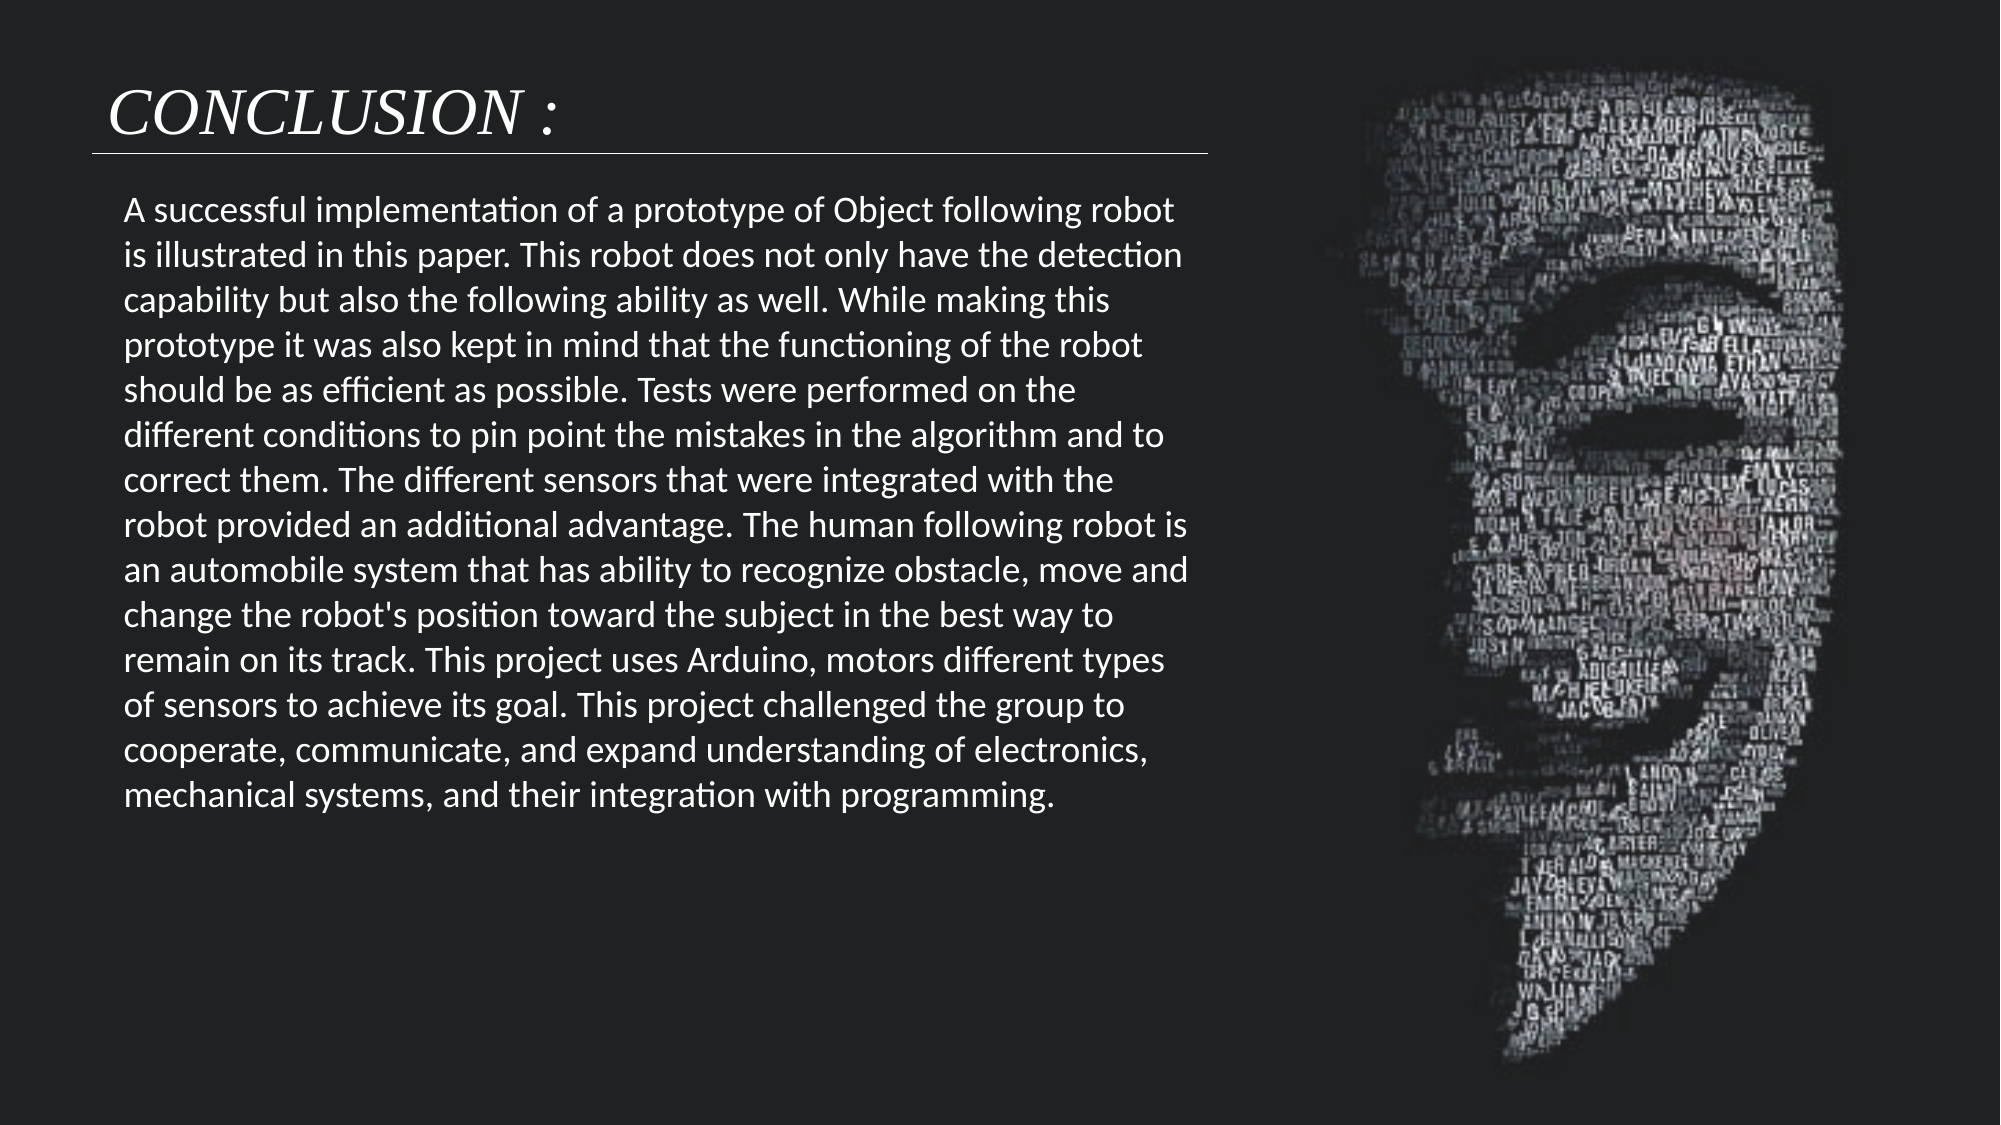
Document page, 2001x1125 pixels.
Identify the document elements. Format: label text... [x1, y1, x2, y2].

text_box CONCLUSION : [92, 60, 1133, 153]
text_box A successful implementation of a prototype of Object following robot is illustrated in this paper. This robot does not only have the detection capability but also the following ability as well. While making this prototype it was also kept in mind that the functioning of the robot should be as efficient as possible. Tests were performed on the different conditions to pin point the mistakes in the algorithm and to correct them. The different sensors that were integrated with the robot provided an additional advantage. The human following robot is an automobile system that has ability to recognize obstacle, move and change the robot's position toward the subject in the best way to remain on its track. This project uses Arduino, motors different types of sensors to achieve its goal. This project challenged the group to cooperate, communicate, and expand understanding of electronics, mechanical systems, and their integration with programming. [108, 177, 1209, 823]
